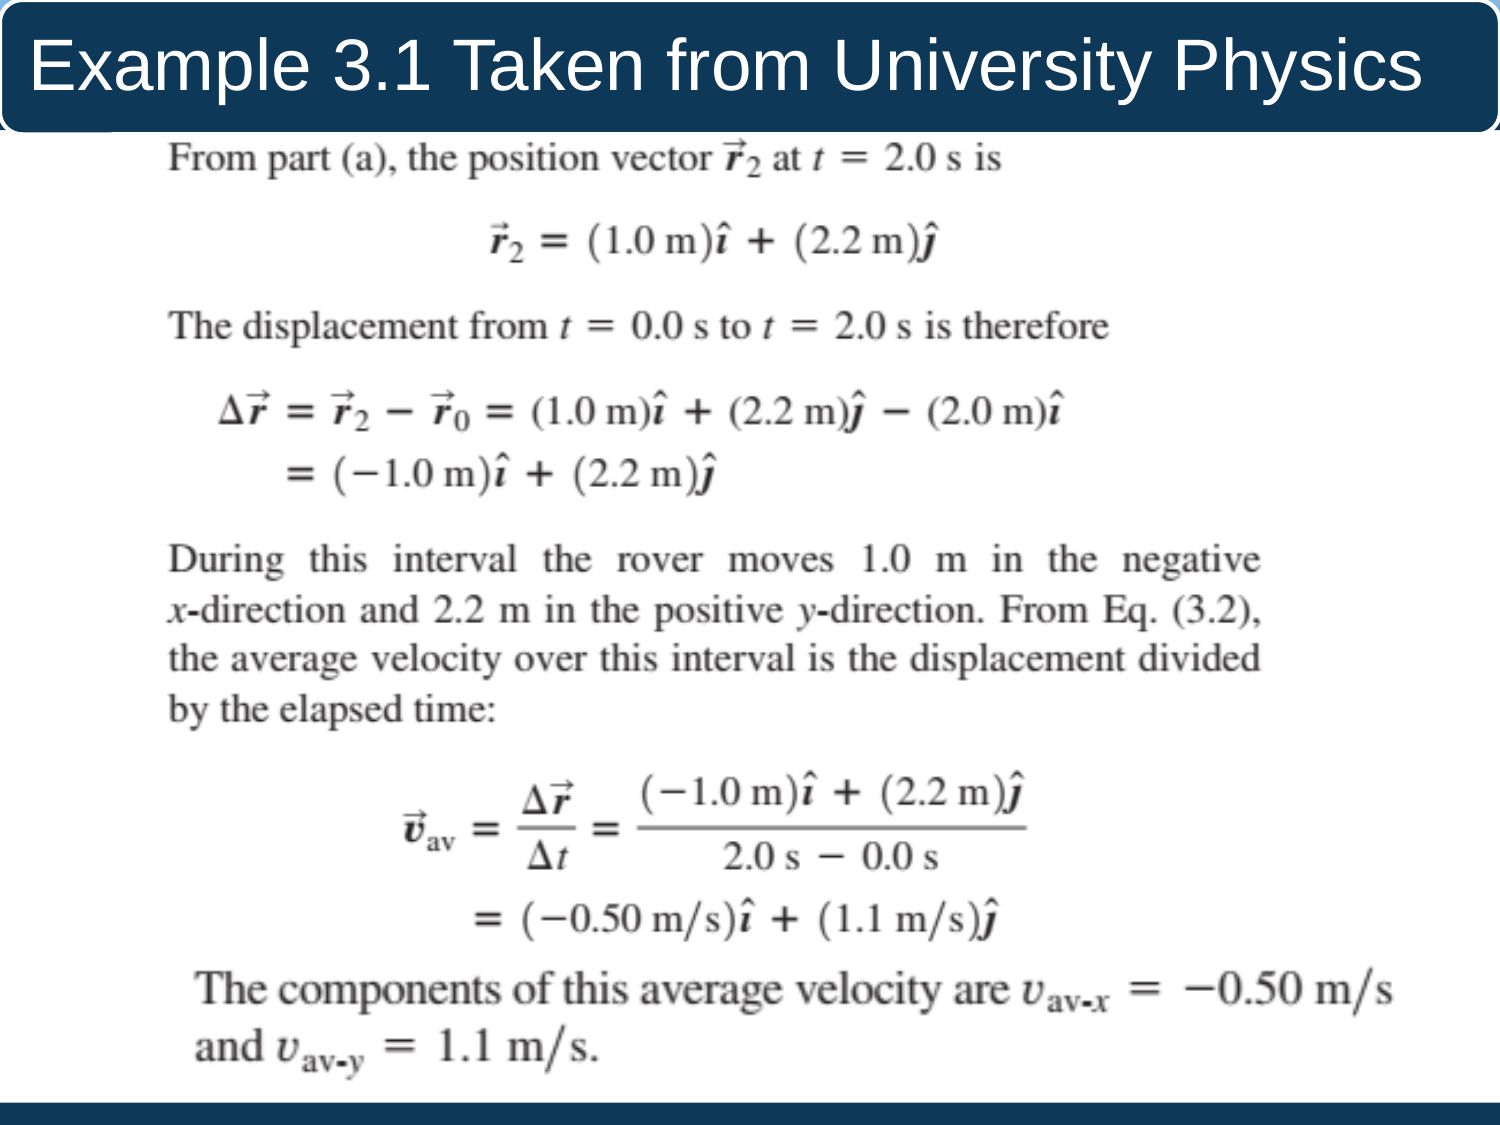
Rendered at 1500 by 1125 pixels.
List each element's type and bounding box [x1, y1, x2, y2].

text_box [0, 0, 1500, 135]
picture [99, 135, 1450, 1101]
